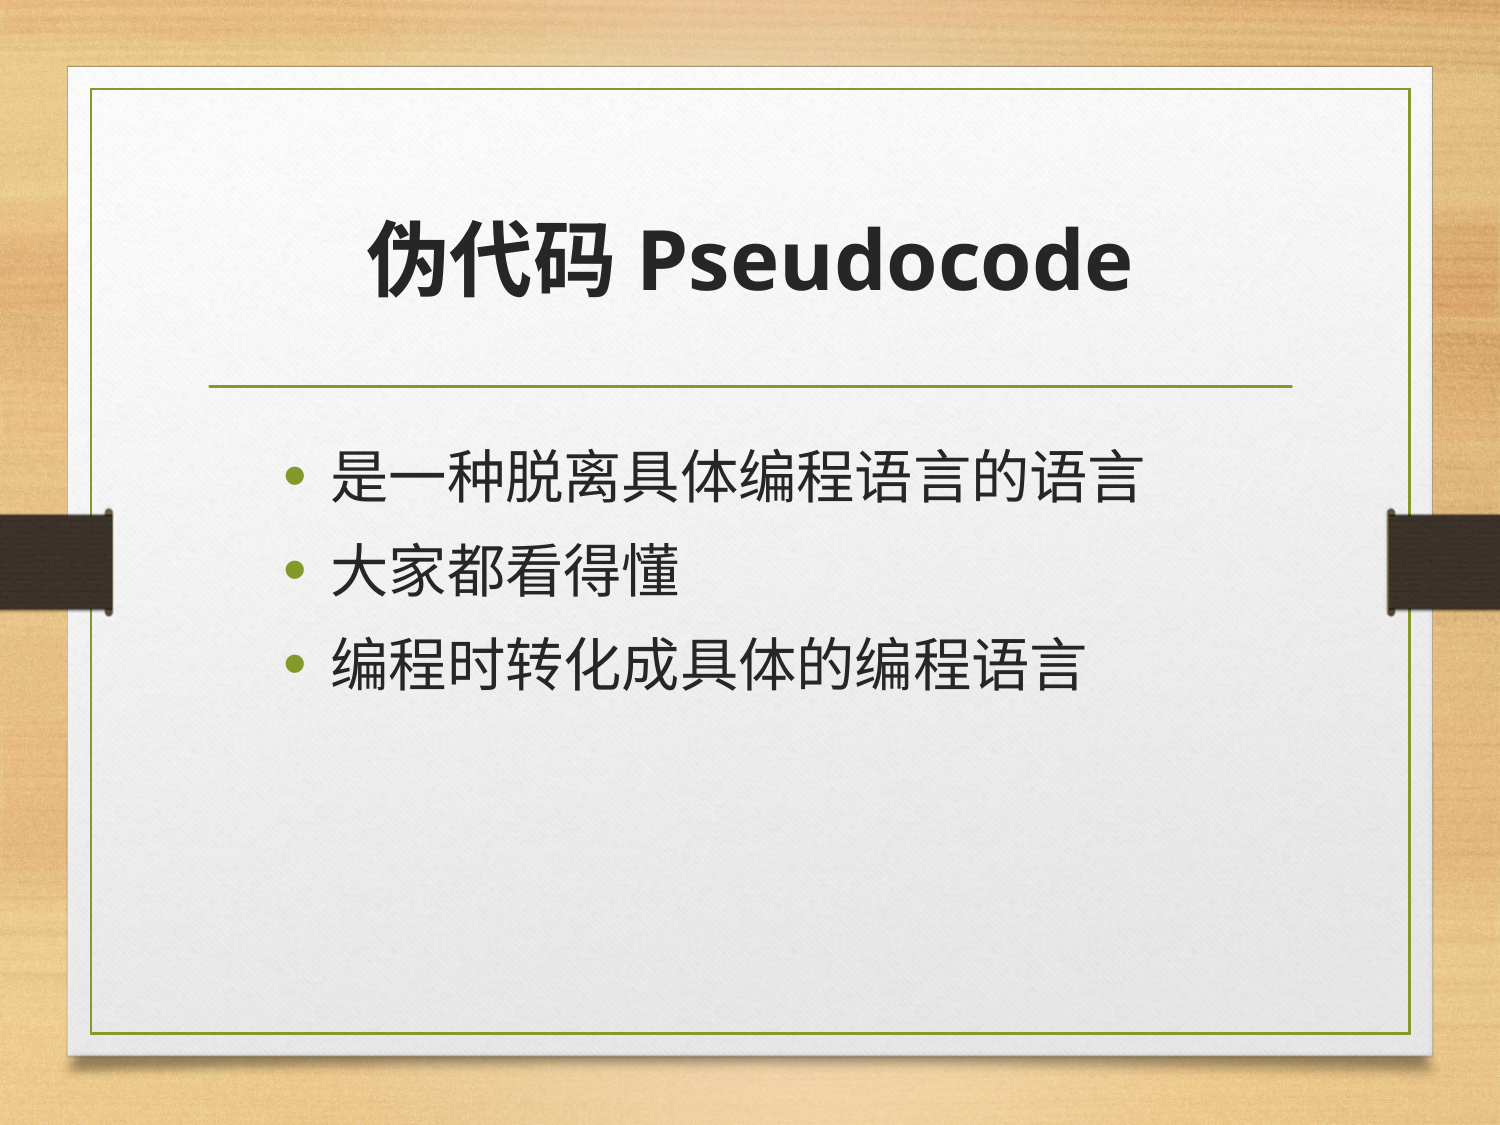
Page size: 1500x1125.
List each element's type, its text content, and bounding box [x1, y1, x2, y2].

picture [0, 0, 1500, 1125]
title 伪代码Pseudocode [193, 150, 1309, 365]
list 是一种脱离具体编程语言的语言 大家都看得懂 编程时转化成具体的编程语言 [268, 432, 1309, 1002]
